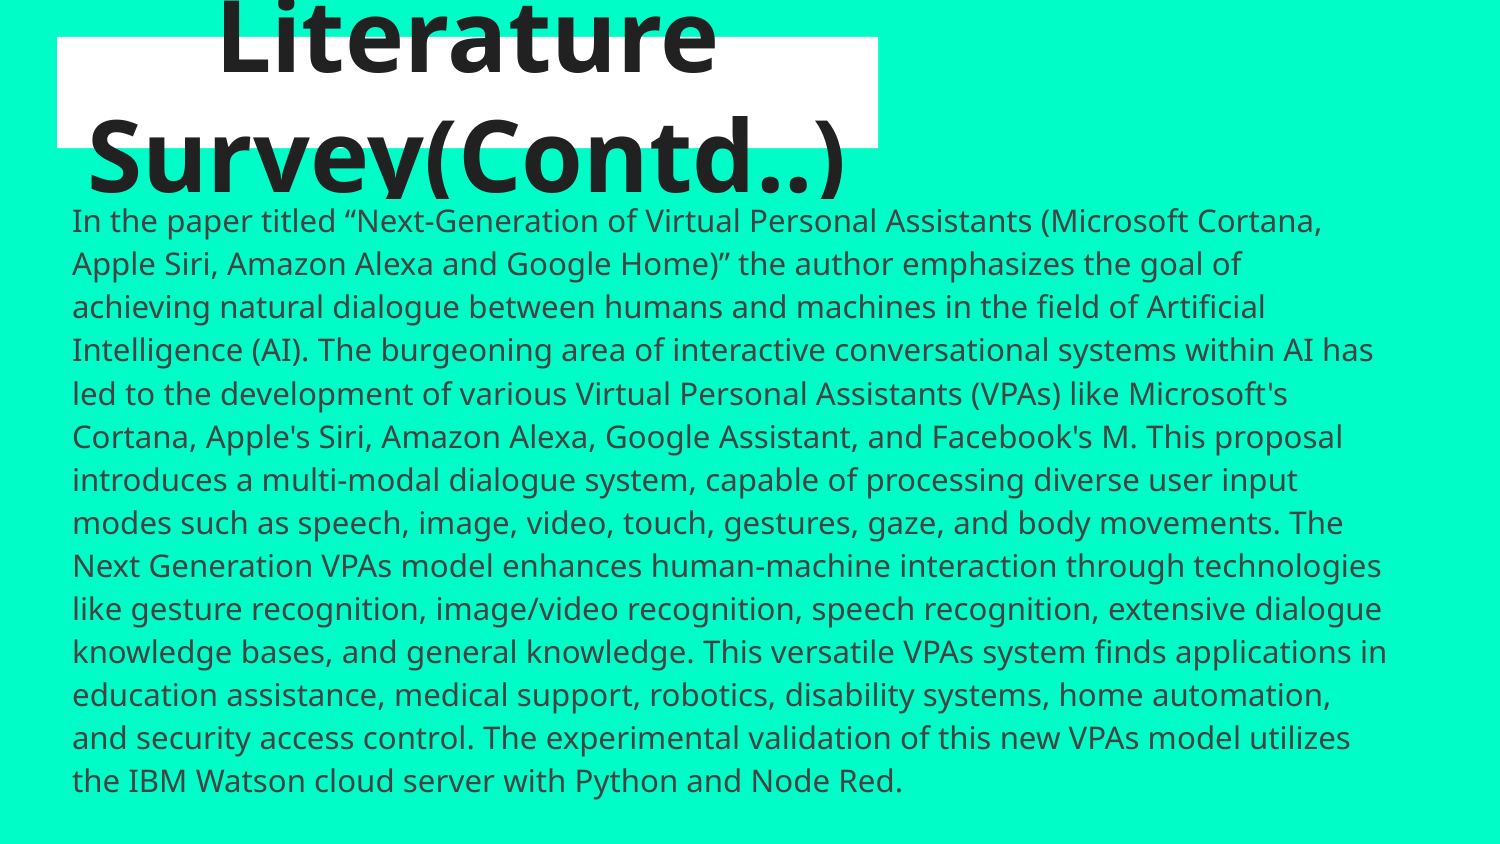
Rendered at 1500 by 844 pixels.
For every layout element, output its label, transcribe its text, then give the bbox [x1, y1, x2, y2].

title Literature Survey(Contd..) [57, 36, 879, 149]
text_box In the paper titled “Next-Generation of Virtual Personal Assistants (Microsoft Cortana, Apple Siri, Amazon Alexa and Google Home)” the author emphasizes the goal of achieving natural dialogue between humans and machines in the field of Artificial Intelligence (AI). The burgeoning area of interactive conversational systems within AI has led to the development of various Virtual Personal Assistants (VPAs) like Microsoft's Cortana, Apple's Siri, Amazon Alexa, Google Assistant, and Facebook's M. This proposal introduces a multi-modal dialogue system, capable of processing diverse user input modes such as speech, image, video, touch, gestures, gaze, and body movements. The Next Generation VPAs model enhances human-machine interaction through technologies like gesture recognition, image/video recognition, speech recognition, extensive dialogue knowledge bases, and general knowledge. This versatile VPAs system finds applications in education assistance, medical support, robotics, disability systems, home automation, and security access control. The experimental validation of this new VPAs model utilizes the IBM Watson cloud server with Python and Node Red. [57, 180, 1405, 800]
